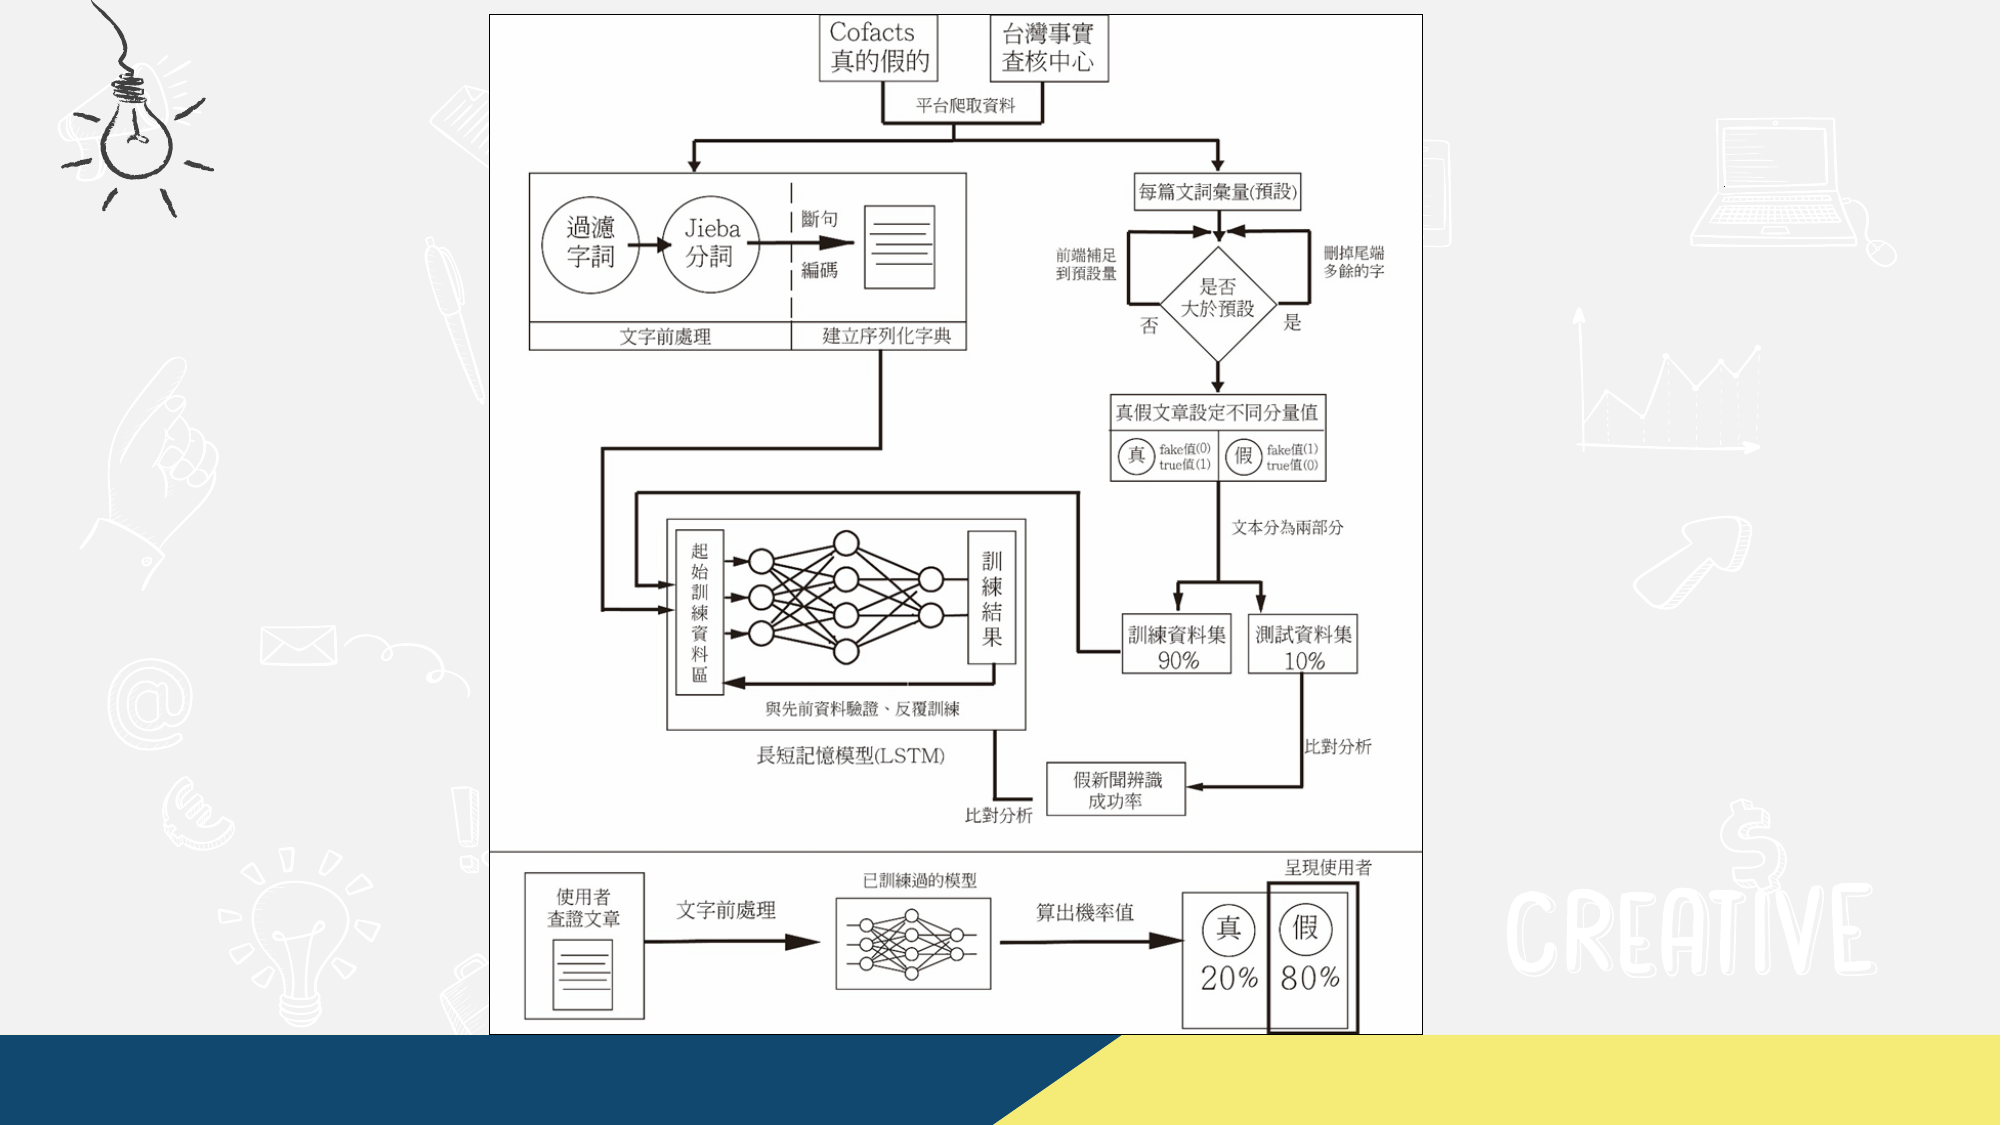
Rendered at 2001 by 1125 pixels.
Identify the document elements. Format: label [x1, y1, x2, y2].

text_box [0, 1034, 2000, 1125]
picture [489, 14, 1423, 1035]
